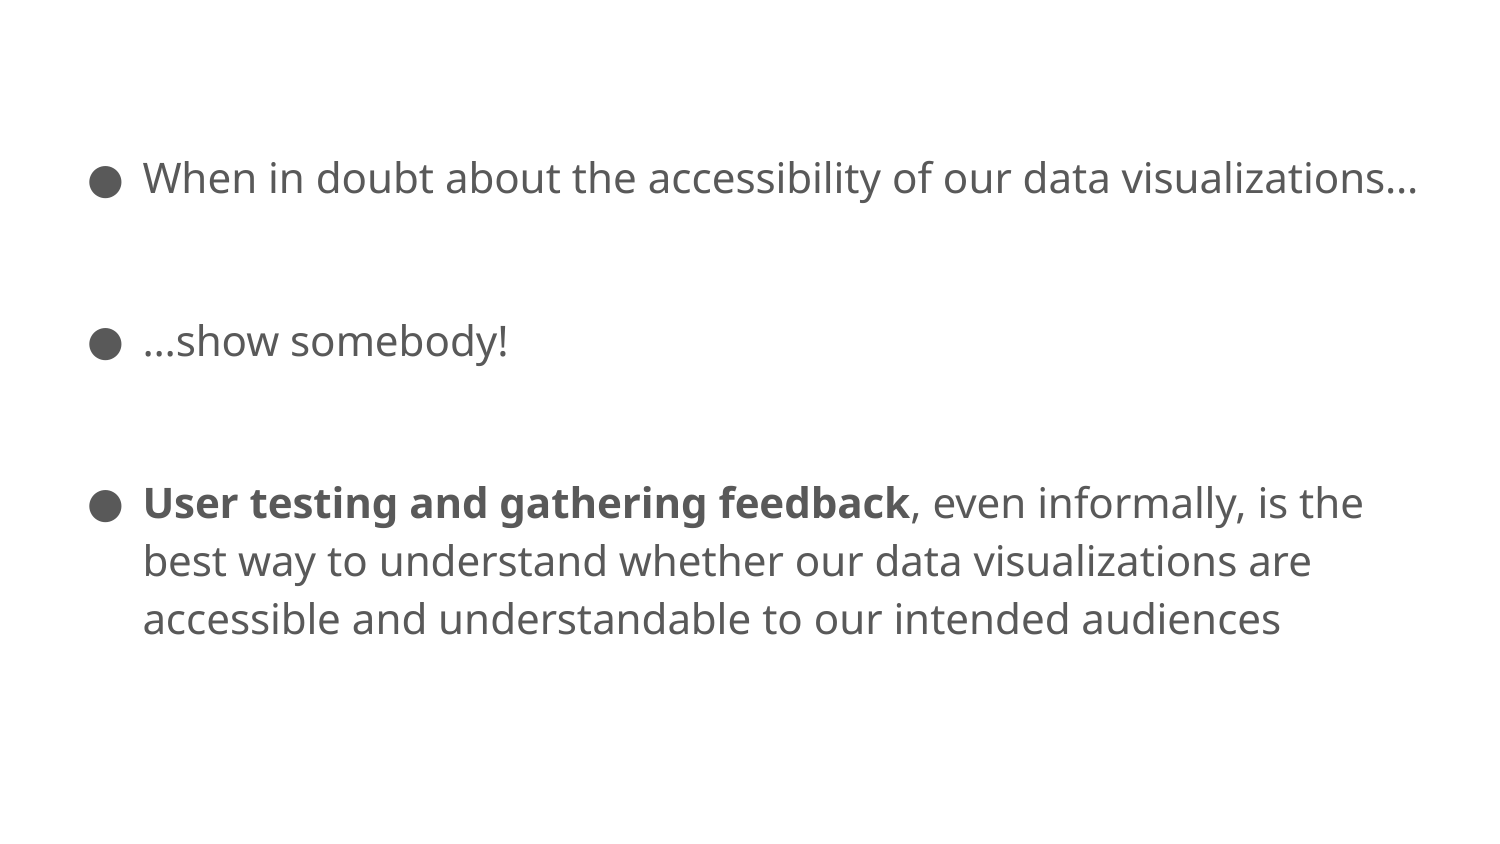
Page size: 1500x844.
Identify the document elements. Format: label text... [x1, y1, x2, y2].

list When in doubt about the accessibility of our data visualizations… …show somebody! User testing and gathering feedback, even informally, is the best way to understand whether our data visualizations are accessible and understandable to our intended audiences [58, 129, 1442, 715]
